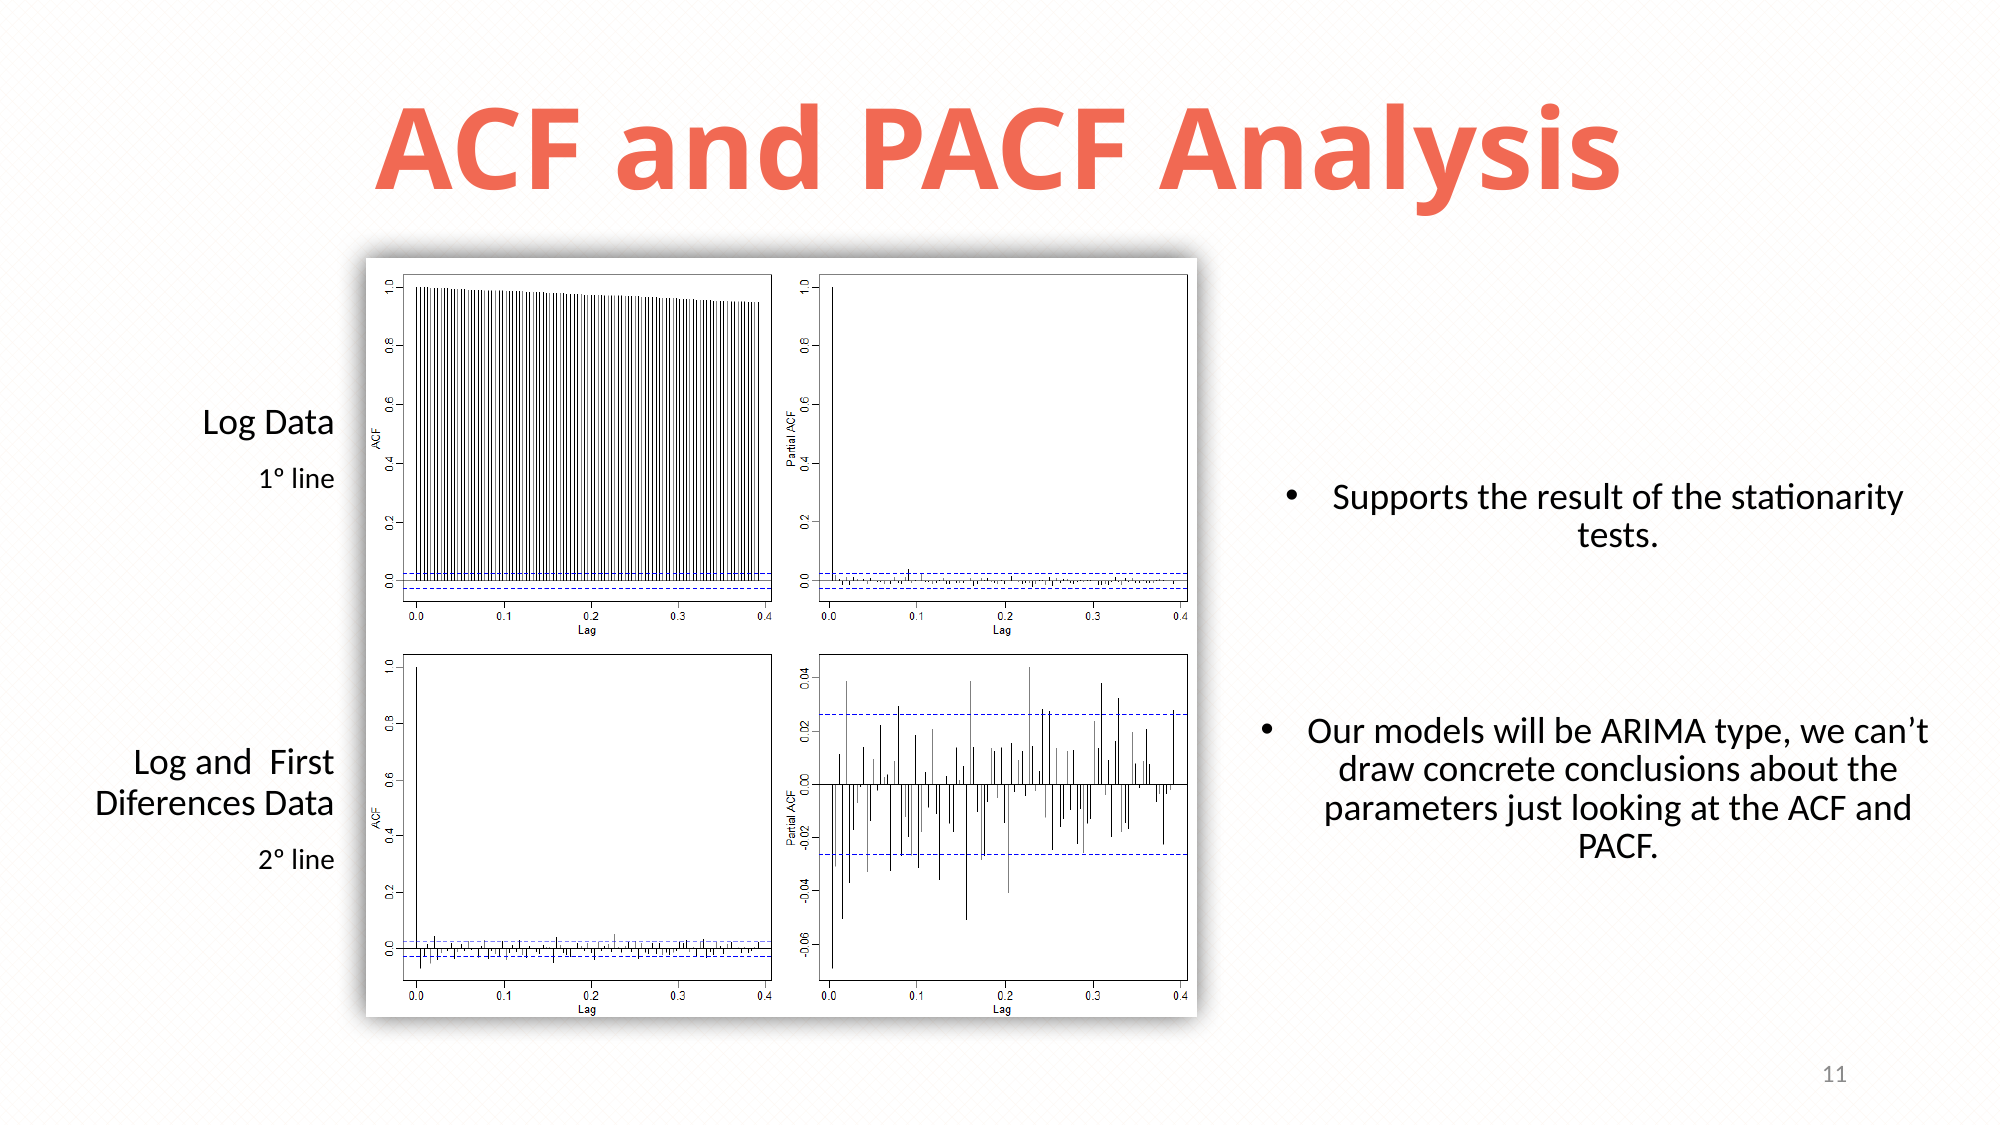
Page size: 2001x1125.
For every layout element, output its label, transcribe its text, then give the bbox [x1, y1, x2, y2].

subtitle Log Data 1º line Log and First Diferences Data 2º line [0, 328, 350, 1087]
slide_number 11 [1412, 1042, 1863, 1103]
text_box Supports the result of the stationarity tests. Our models will be ARIMA type, we can’t draw concrete conclusions about the parameters just looking at the ACF and PACF. [1232, 399, 1958, 875]
text_box ACF and PACF Analysis [67, 70, 1932, 151]
picture [366, 258, 1197, 1017]
